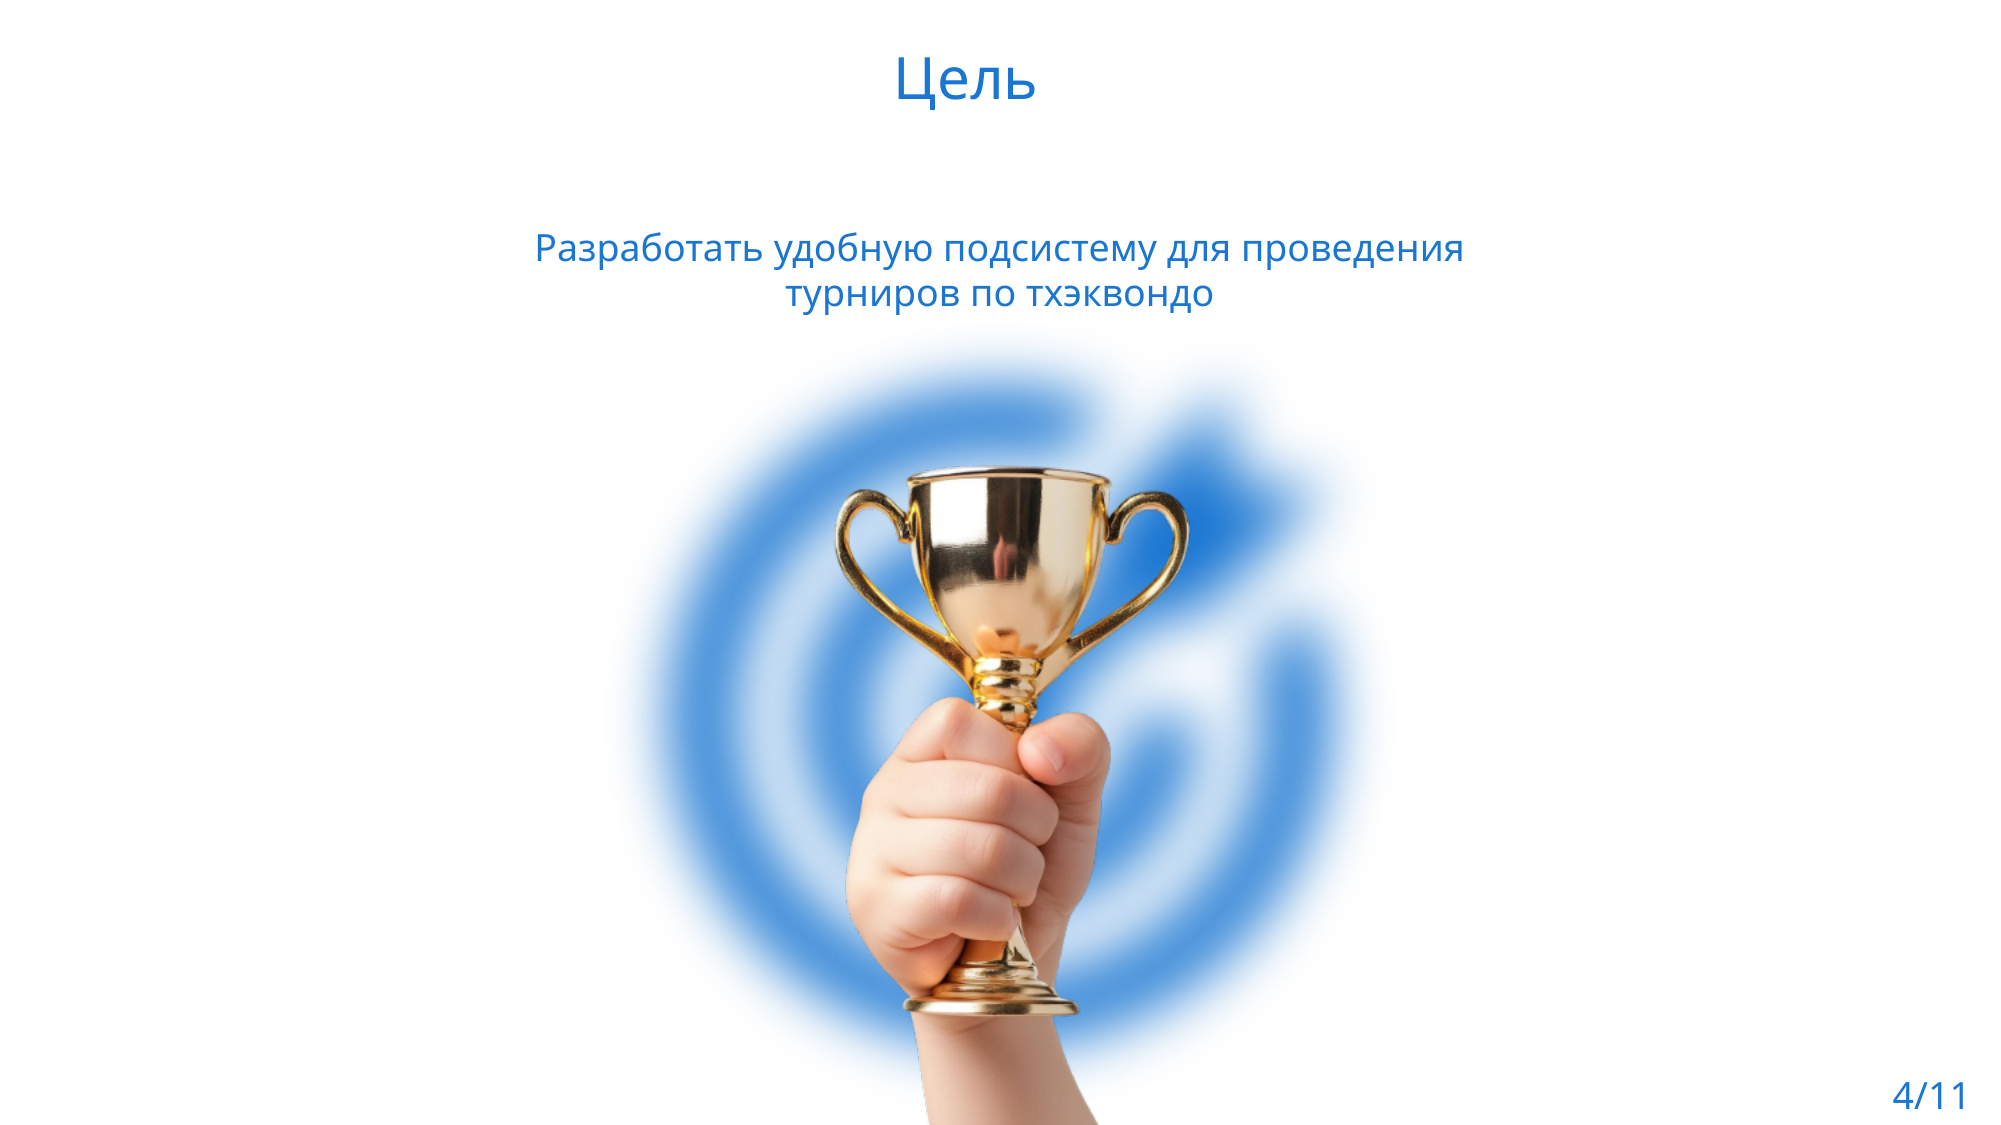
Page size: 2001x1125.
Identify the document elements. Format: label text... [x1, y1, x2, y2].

text_box 4/11 [1877, 1064, 2000, 1125]
text_box Разработать удобную подсистему для проведения турниров по тхэквондо [435, 216, 1565, 322]
text_box Цель [879, 33, 1121, 119]
picture [605, 322, 1395, 1125]
